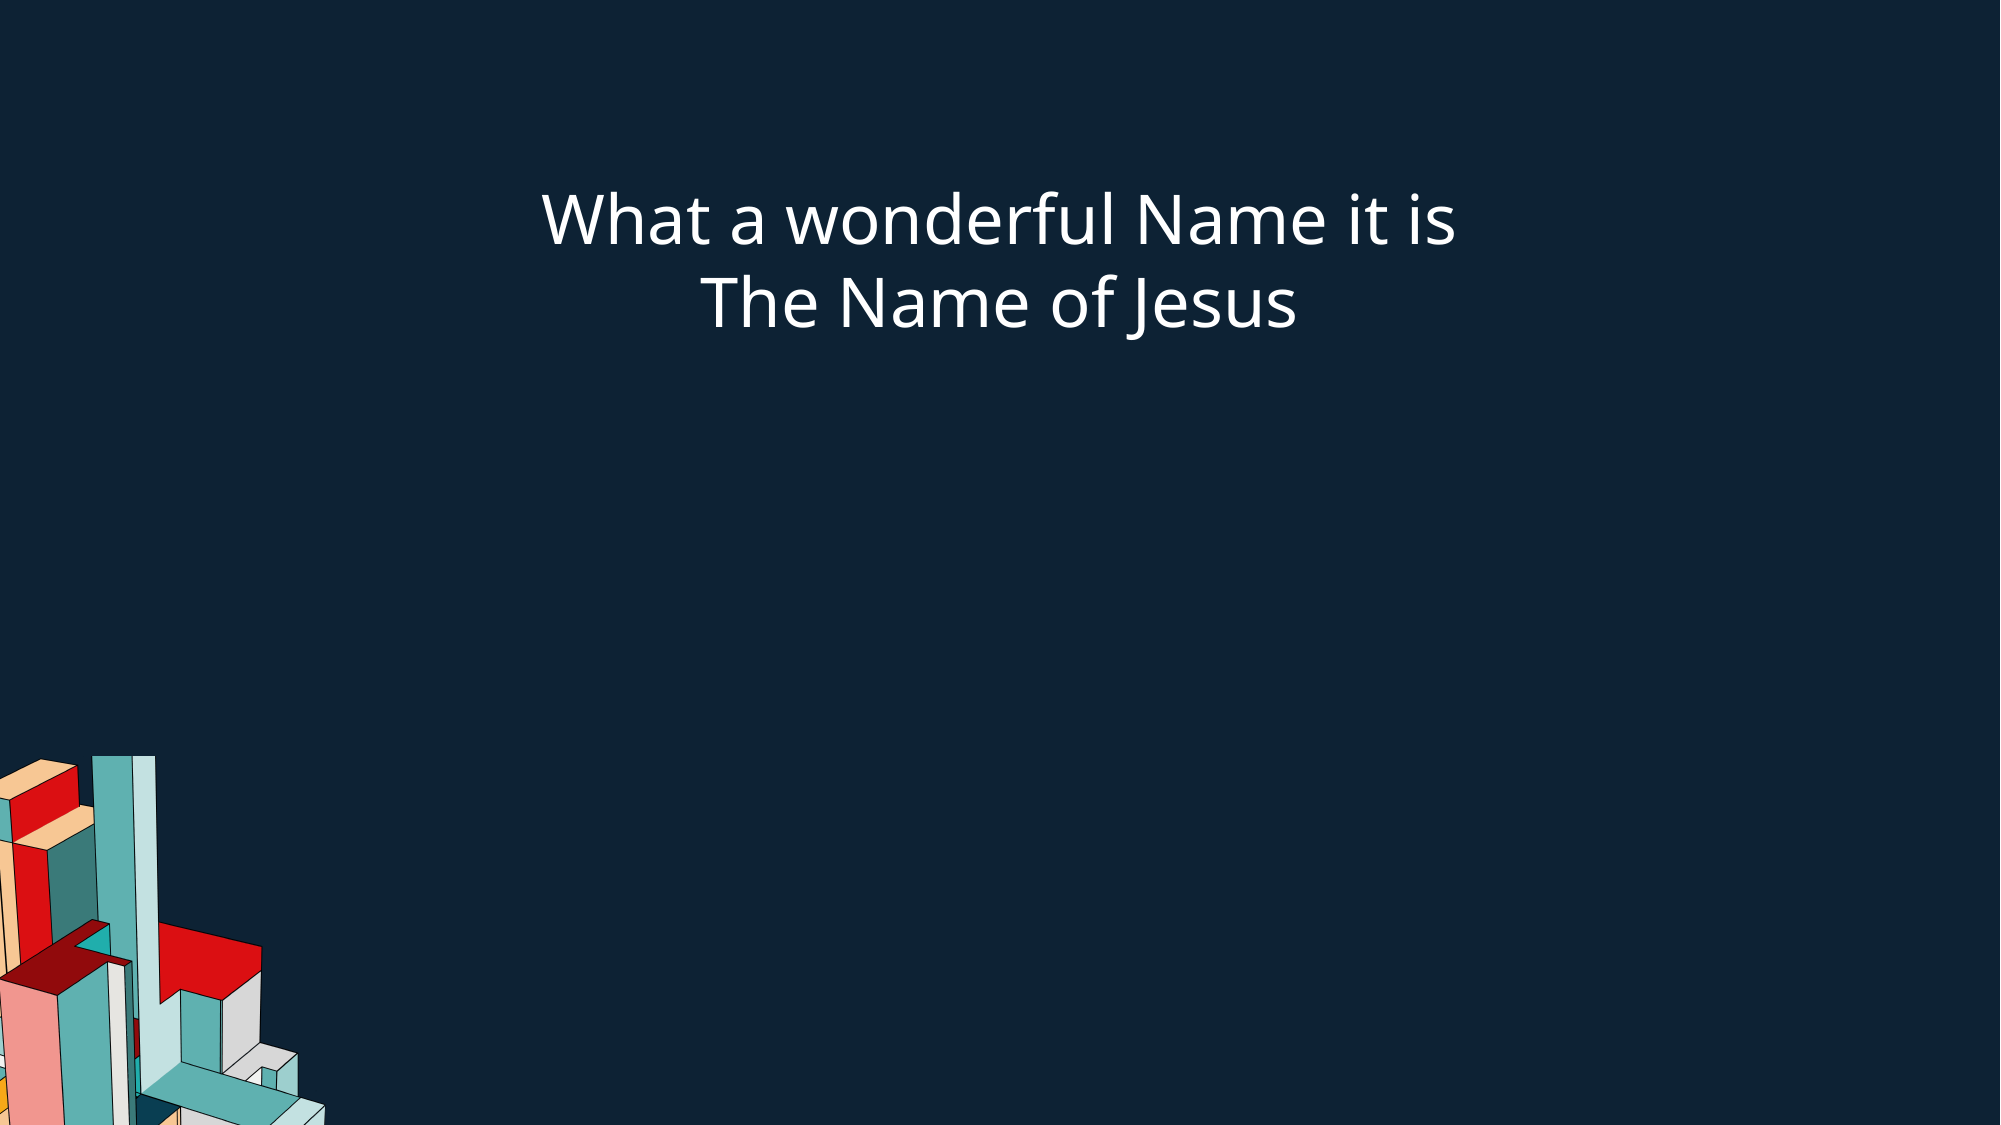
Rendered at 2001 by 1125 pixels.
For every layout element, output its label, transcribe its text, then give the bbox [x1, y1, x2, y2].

text_box What a wonderful Name it is The Name of Jesus [99, 168, 1900, 431]
picture [0, 756, 326, 1125]
